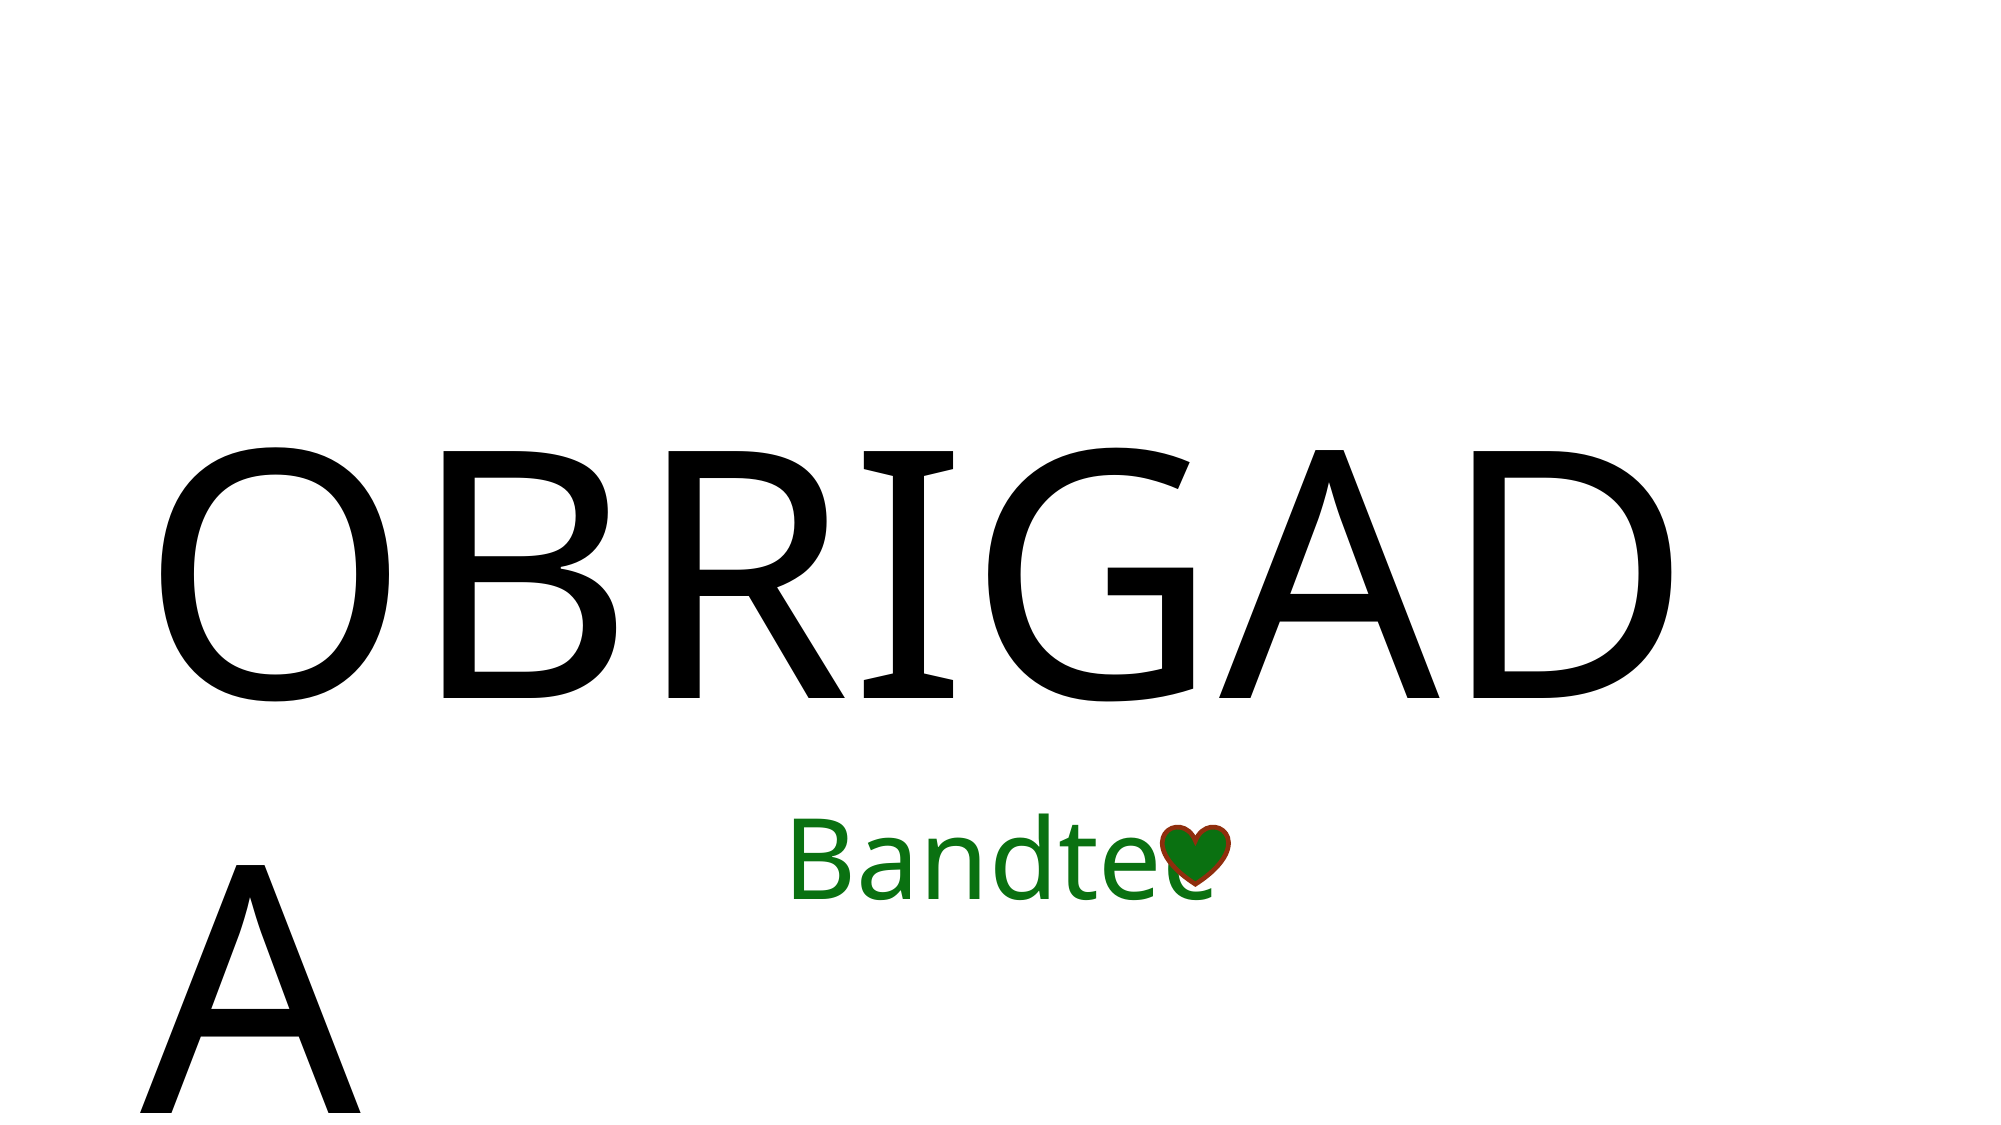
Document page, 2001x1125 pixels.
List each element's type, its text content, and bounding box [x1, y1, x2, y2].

text_box [1161, 826, 1230, 886]
text_box Bandtec [768, 779, 1232, 930]
text_box OBRIGADA [125, 345, 1875, 1125]
